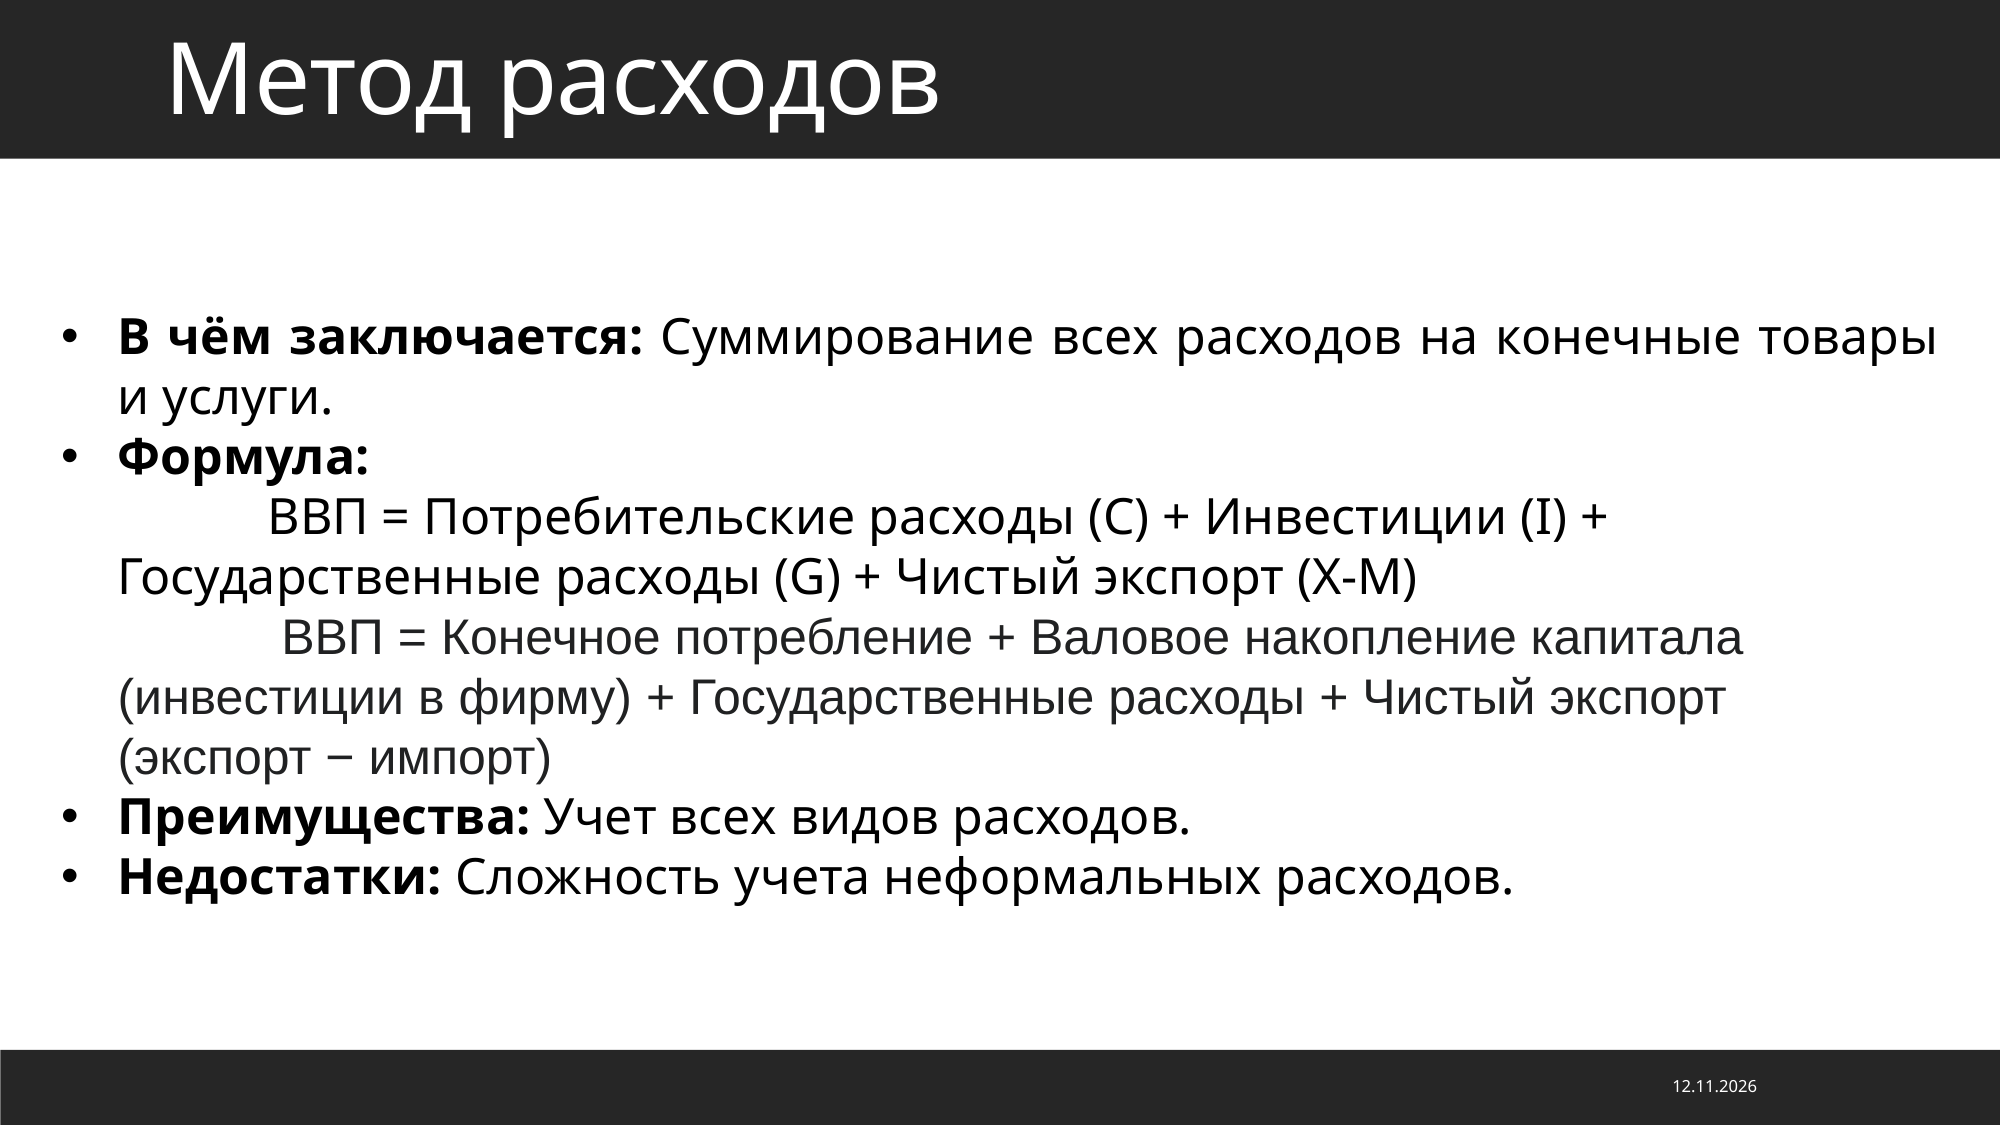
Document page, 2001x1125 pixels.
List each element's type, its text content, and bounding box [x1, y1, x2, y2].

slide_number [1348, 1057, 1773, 1118]
text_box [0, 0, 2000, 160]
text_box В чём заключается: Суммирование всех расходов на конечные товары и услуги. Формула: ВВП = Потребительские расходы (C) + Инвестиции (I) + Государственные расходы (G) + Чистый экспорт (X-M) ВВП = Конечное потребление + Валовое накопление капитала (инвестиции в фирму) + Государственные расходы + Чистый экспорт (экспорт − импорт) Преимущества: Учет всех видов расходов. Недостатки: Сложность учета неформальных расходов. [46, 297, 1954, 913]
text_box Метод расходов [0, 21, 1589, 159]
